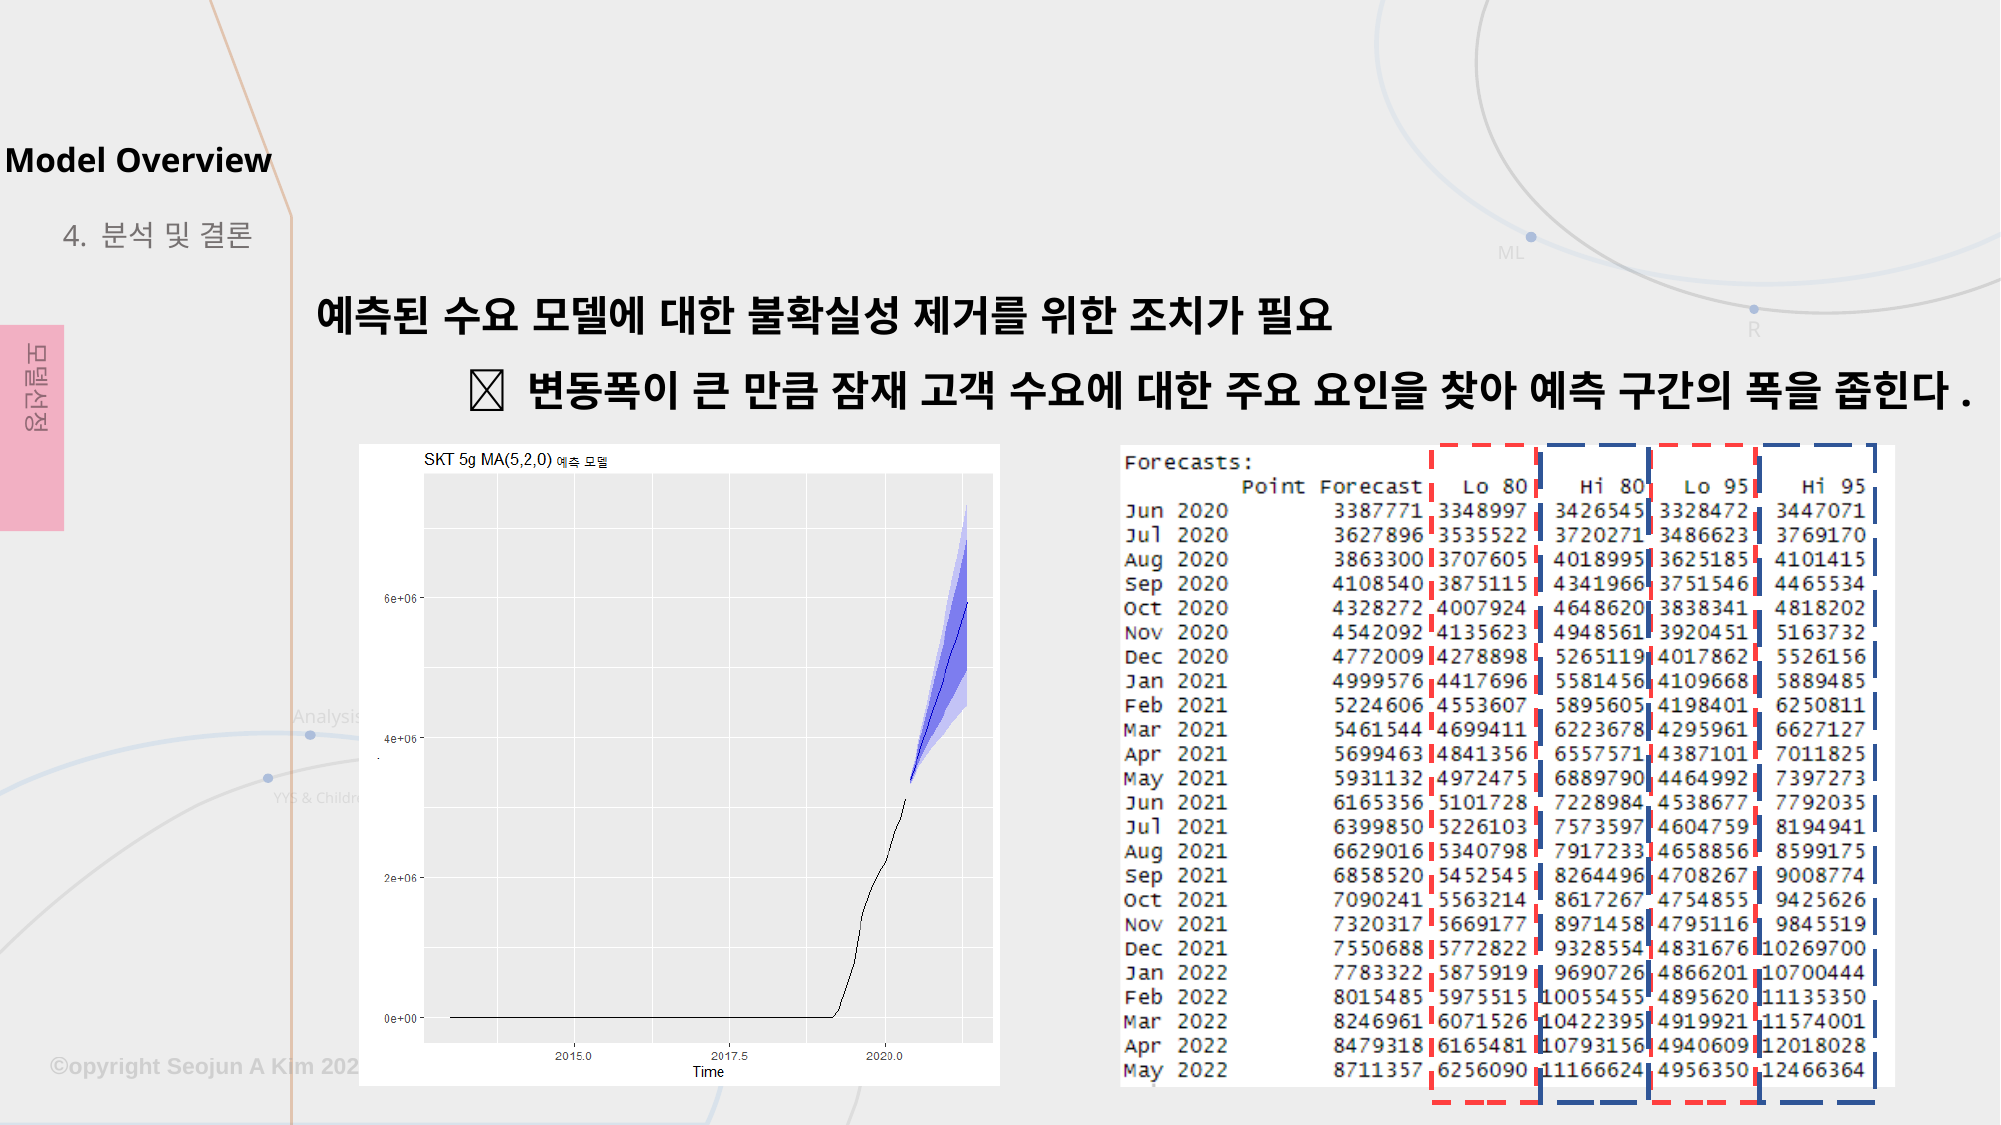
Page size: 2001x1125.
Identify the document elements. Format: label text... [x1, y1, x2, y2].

text_box [1430, 1087, 1537, 1104]
picture [1120, 445, 1896, 1087]
text_box [1759, 1087, 1876, 1104]
picture [359, 444, 1000, 1086]
text_box 4. 분석 및 결론 [48, 210, 268, 261]
text_box [1540, 1087, 1649, 1104]
text_box 예측된 수요 모델에 대한 불확실성 제거를 위한 조치가 필요  변동폭이 큰 만큼 잠재 고객 수요에 대한 주요 요인을 찾아 예측 구간의 폭을 좁힌다. [301, 257, 1988, 498]
text_box [1650, 1087, 1757, 1104]
